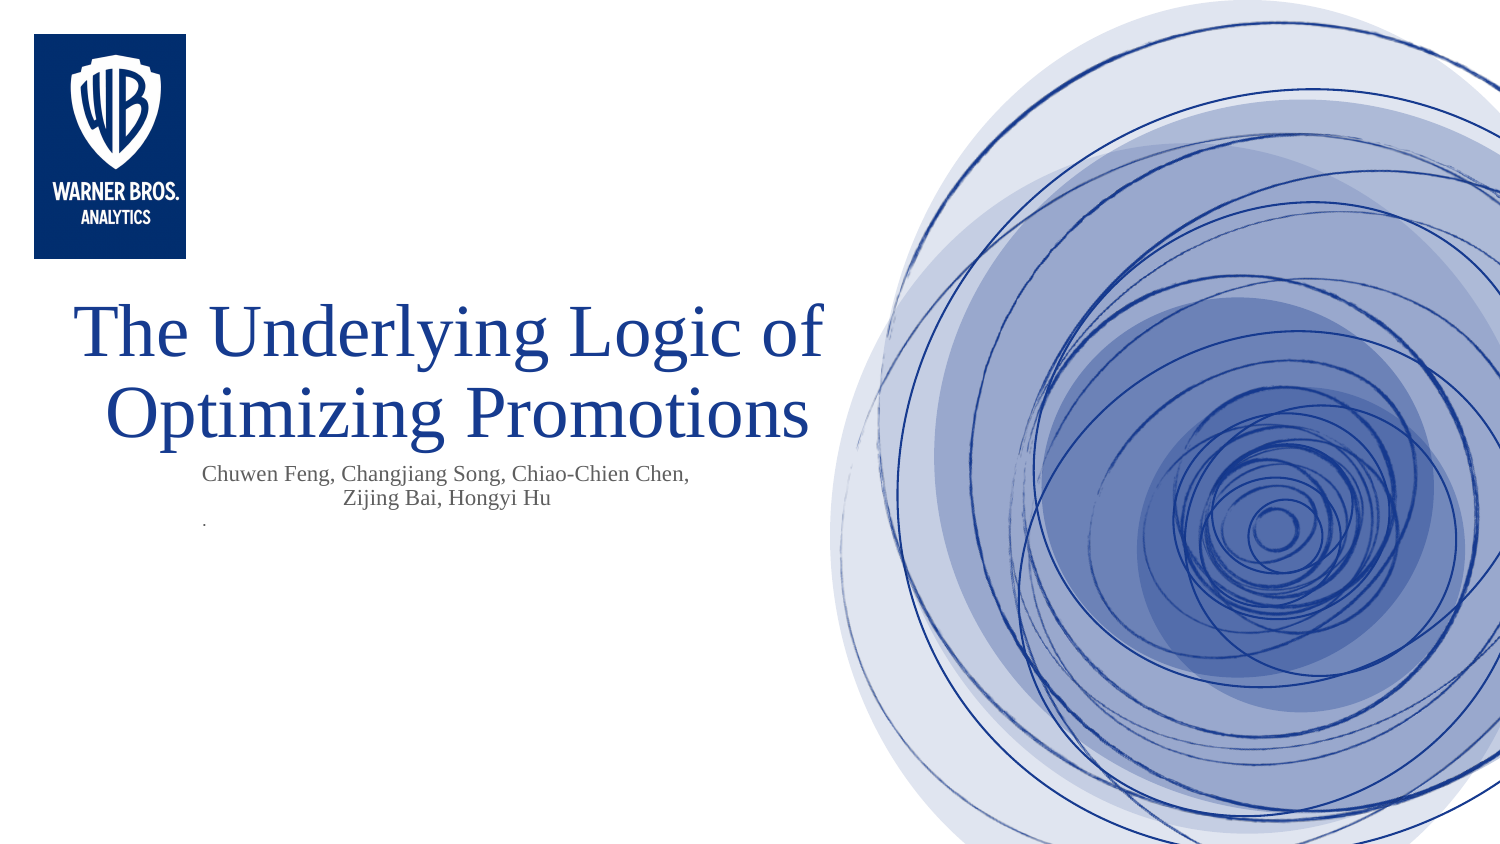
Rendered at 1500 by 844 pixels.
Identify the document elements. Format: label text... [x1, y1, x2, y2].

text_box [629, 0, 1500, 844]
text_box The Underlying Logic of Optimizing Promotions [66, 288, 623, 457]
picture [34, 33, 186, 260]
text_box Chuwen Feng, Changjiang Song, Chiao-Chien Chen, Zijing Bai, Hongyi Hu . [198, 458, 623, 535]
